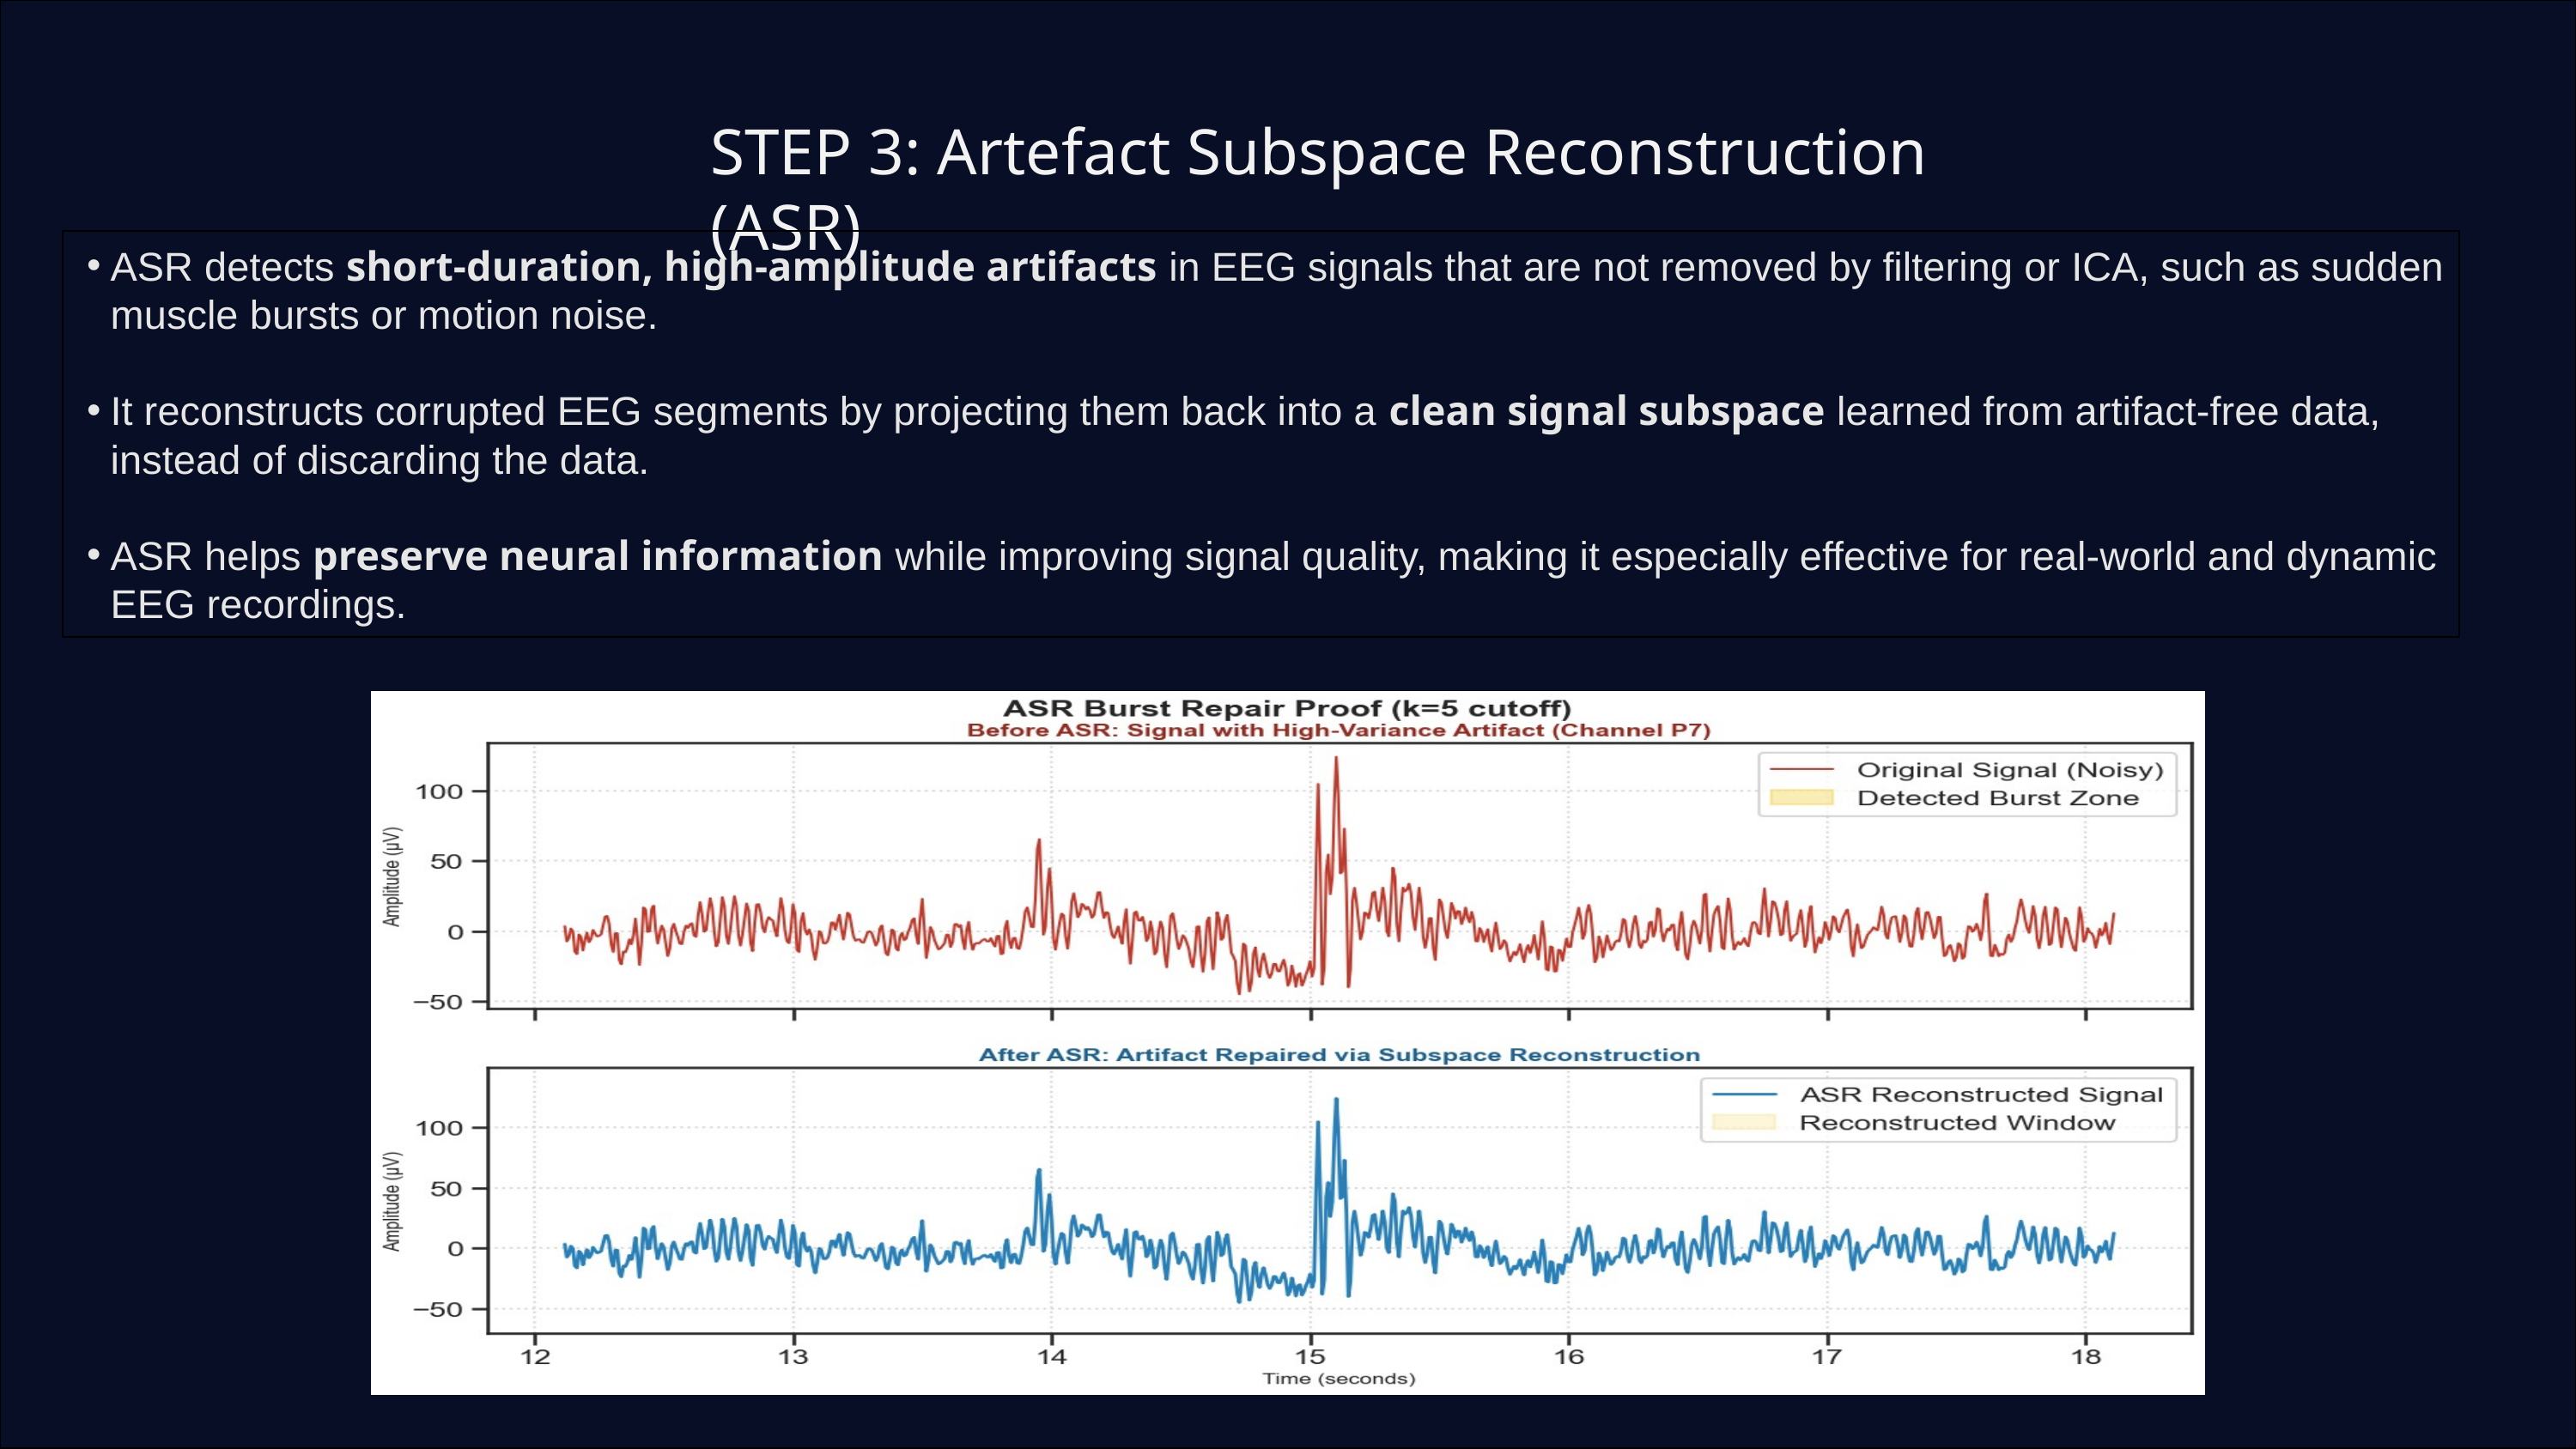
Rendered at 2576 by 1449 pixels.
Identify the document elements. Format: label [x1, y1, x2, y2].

picture [371, 691, 2205, 1395]
text_box [0, 0, 2576, 1449]
text_box [62, 230, 2460, 638]
